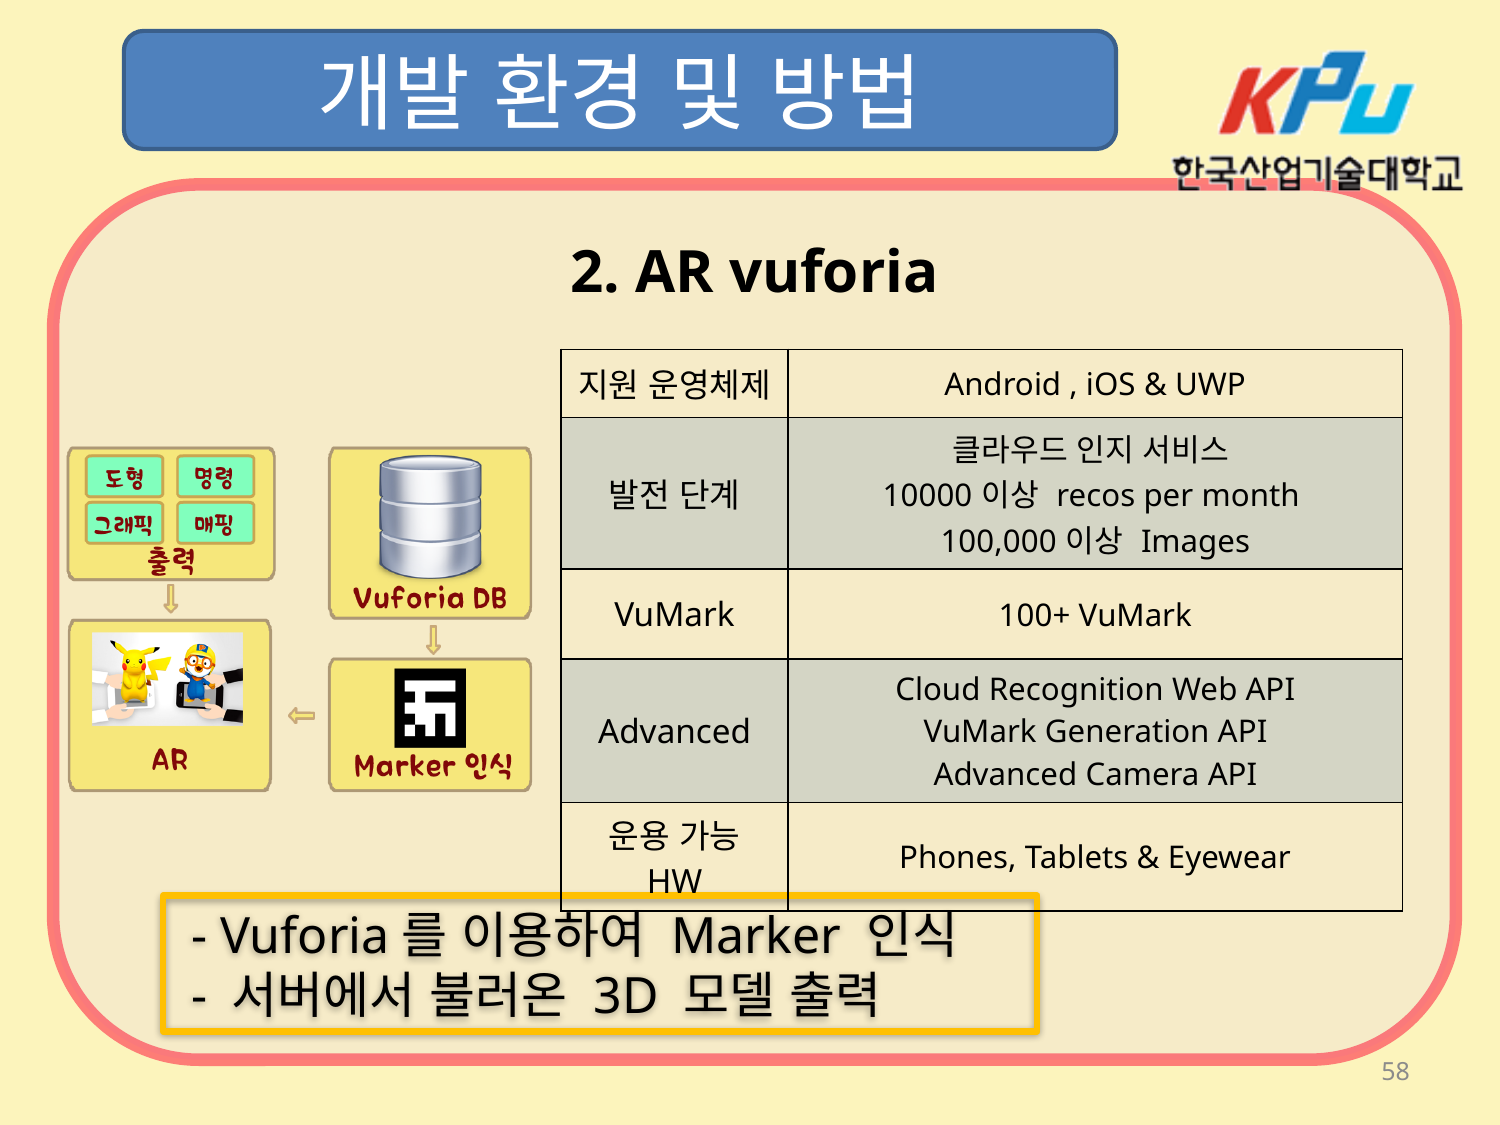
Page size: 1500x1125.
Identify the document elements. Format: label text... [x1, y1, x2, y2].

table_cell Phones, Tablets & Eyewear [789, 803, 1402, 910]
table_cell 100+ VuMark [789, 570, 1402, 658]
text_box 개발 환경 및 방법 [121, 28, 1113, 152]
table_cell 운용 가능 HW [562, 803, 787, 910]
text_box - Vuforia를 이용하여 Marker 인식 - 서버에서 불러온 3D 모델 출력 [162, 895, 1038, 1032]
table_cell 클라우드 인지 서비스 10000이상 recos per month 100,000이상 Images [789, 418, 1402, 568]
table_header Android , iOS & UWP [789, 350, 1402, 417]
picture [52, 445, 553, 799]
slide_number 58 [1074, 1042, 1425, 1103]
picture [1115, 34, 1500, 194]
table_cell Cloud Recognition Web API VuMark Generation API Advanced Camera API [789, 660, 1402, 802]
table_cell 발전 단계 [562, 418, 787, 568]
table_cell Advanced [562, 660, 787, 802]
text_box 2. AR vuforia [50, 182, 1459, 1062]
table_header 지원 운영체제 [562, 350, 787, 417]
table_cell VuMark [562, 570, 787, 658]
